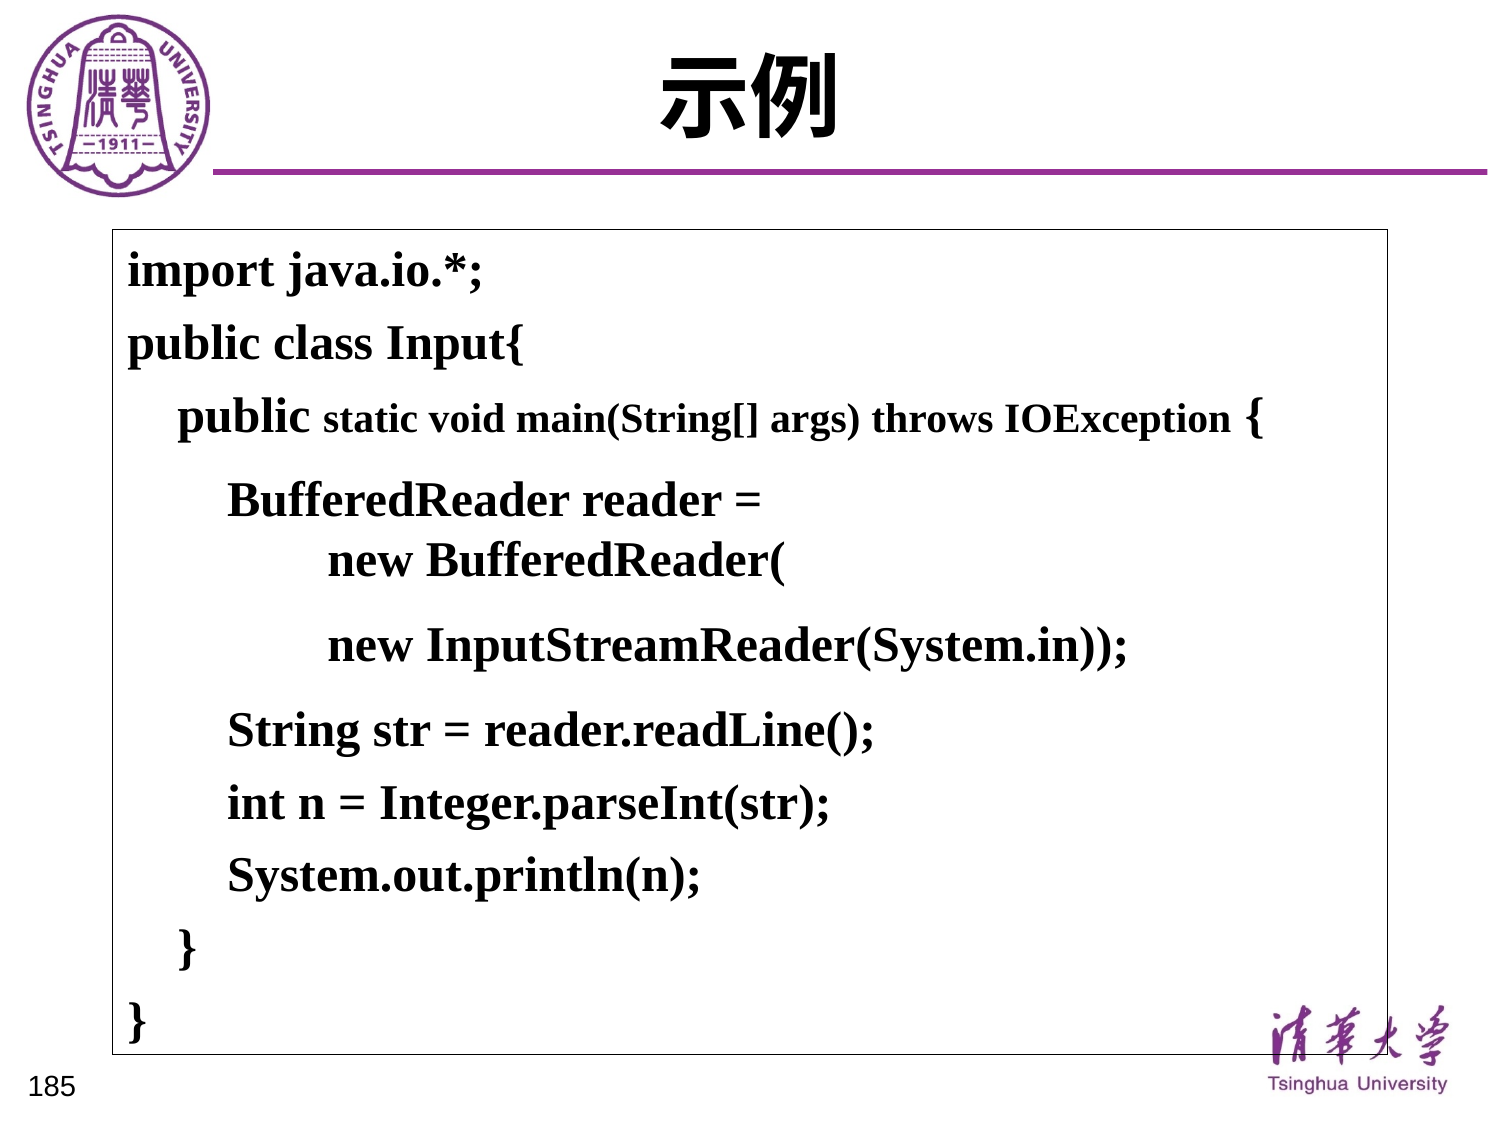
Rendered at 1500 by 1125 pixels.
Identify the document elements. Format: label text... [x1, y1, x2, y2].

footer 185 [12, 1059, 176, 1125]
picture [1262, 999, 1454, 1101]
title 示例 [24, 37, 1476, 151]
picture [24, 12, 213, 37]
picture [24, 151, 213, 200]
text_box import java.io.*; public class Input{ public static void main(String[] args) throws IOException { BufferedReader reader = new BufferedReader( new InputStreamReader(System.in)); String str = reader.readLine(); int n = Integer.parseInt(str); System.out.println(n); } } [112, 229, 1388, 1055]
